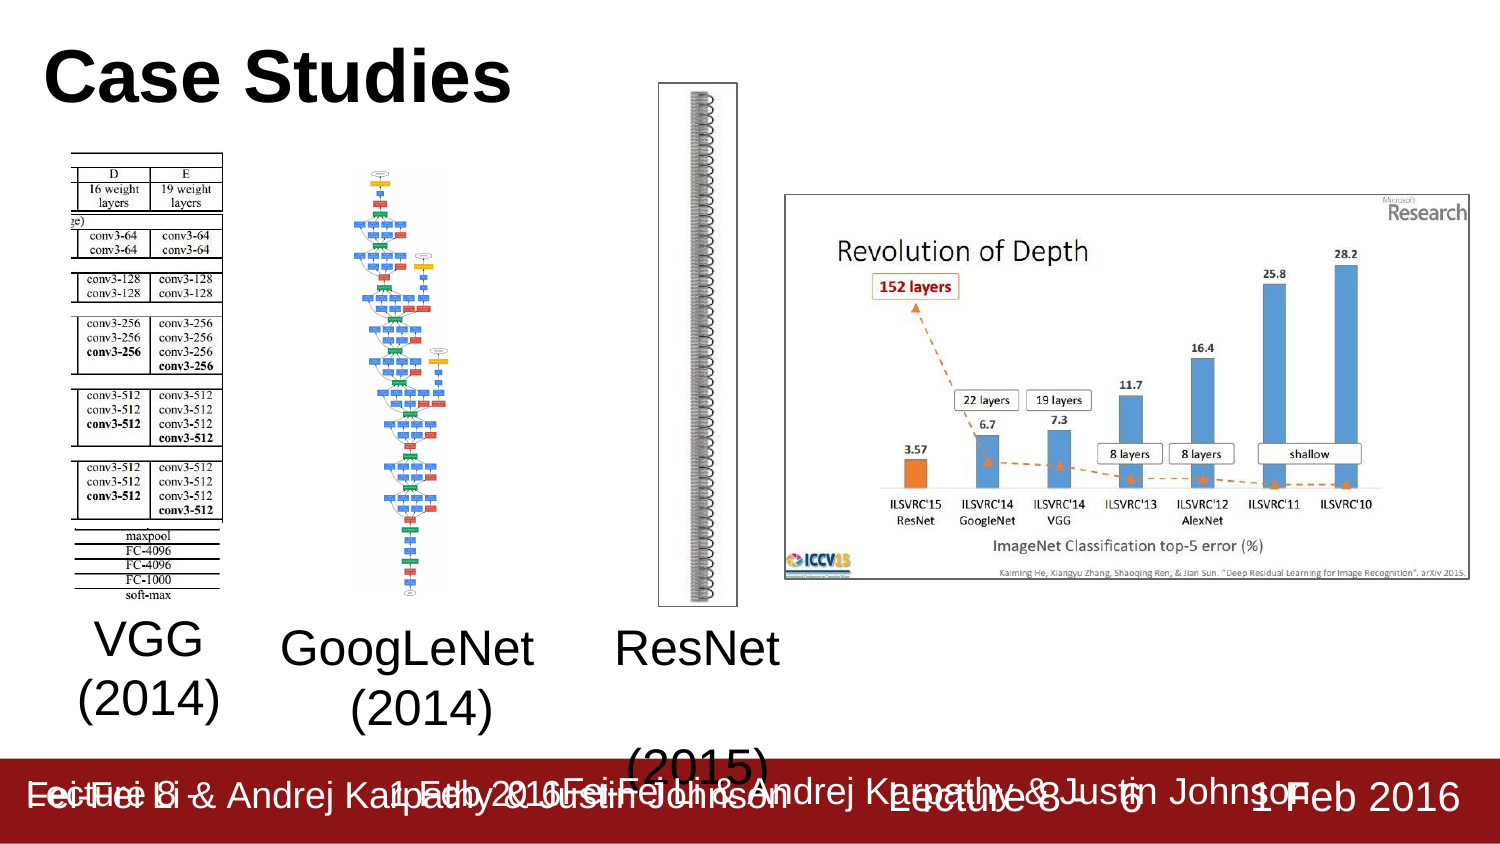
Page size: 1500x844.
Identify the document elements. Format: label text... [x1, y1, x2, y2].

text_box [70, 149, 224, 603]
text_box 6 [1113, 773, 1150, 822]
title Case Studies [41, 25, 516, 169]
slide_number Fei-Fei Li & Andrej Karpathy & Justin Johnson [23, 772, 794, 844]
text_box Lecture 8 - [885, 771, 1089, 820]
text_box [657, 82, 738, 608]
text_box ResNet (2015) [612, 611, 784, 772]
footer 1 Feb 2016 [1248, 771, 1463, 844]
text_box [351, 170, 450, 597]
text_box VGG (2014) [74, 610, 224, 726]
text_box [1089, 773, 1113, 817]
text_box Lecture 8 - 1 Feb 2016Fei-Fei Li & Andrej Karpathy & Justin Johnson [794, 773, 885, 817]
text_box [784, 193, 1470, 581]
text_box Lecture 8 - 1 Feb 2016Fei-Fei Li & Andrej Karpathy & Justin Johnson [1150, 773, 1248, 817]
text_box GoogLeNet (2014) [277, 611, 538, 736]
